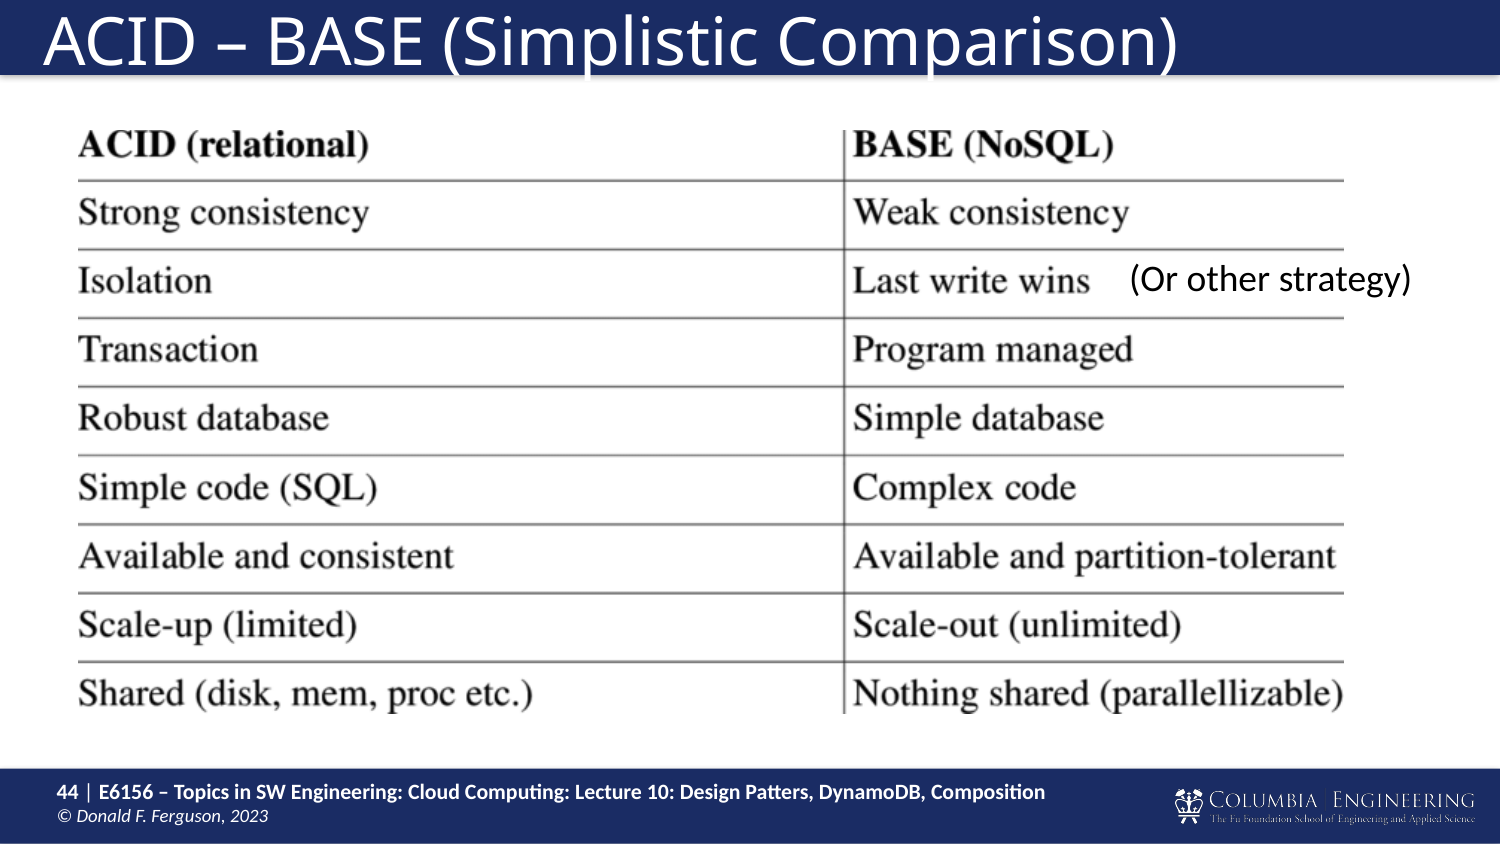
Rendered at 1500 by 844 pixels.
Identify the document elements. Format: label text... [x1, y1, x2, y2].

picture [77, 129, 1344, 714]
title ACID – BASE (Simplistic Comparison) [28, 0, 1450, 73]
text_box (Or other strategy) [1348, 246, 1428, 307]
